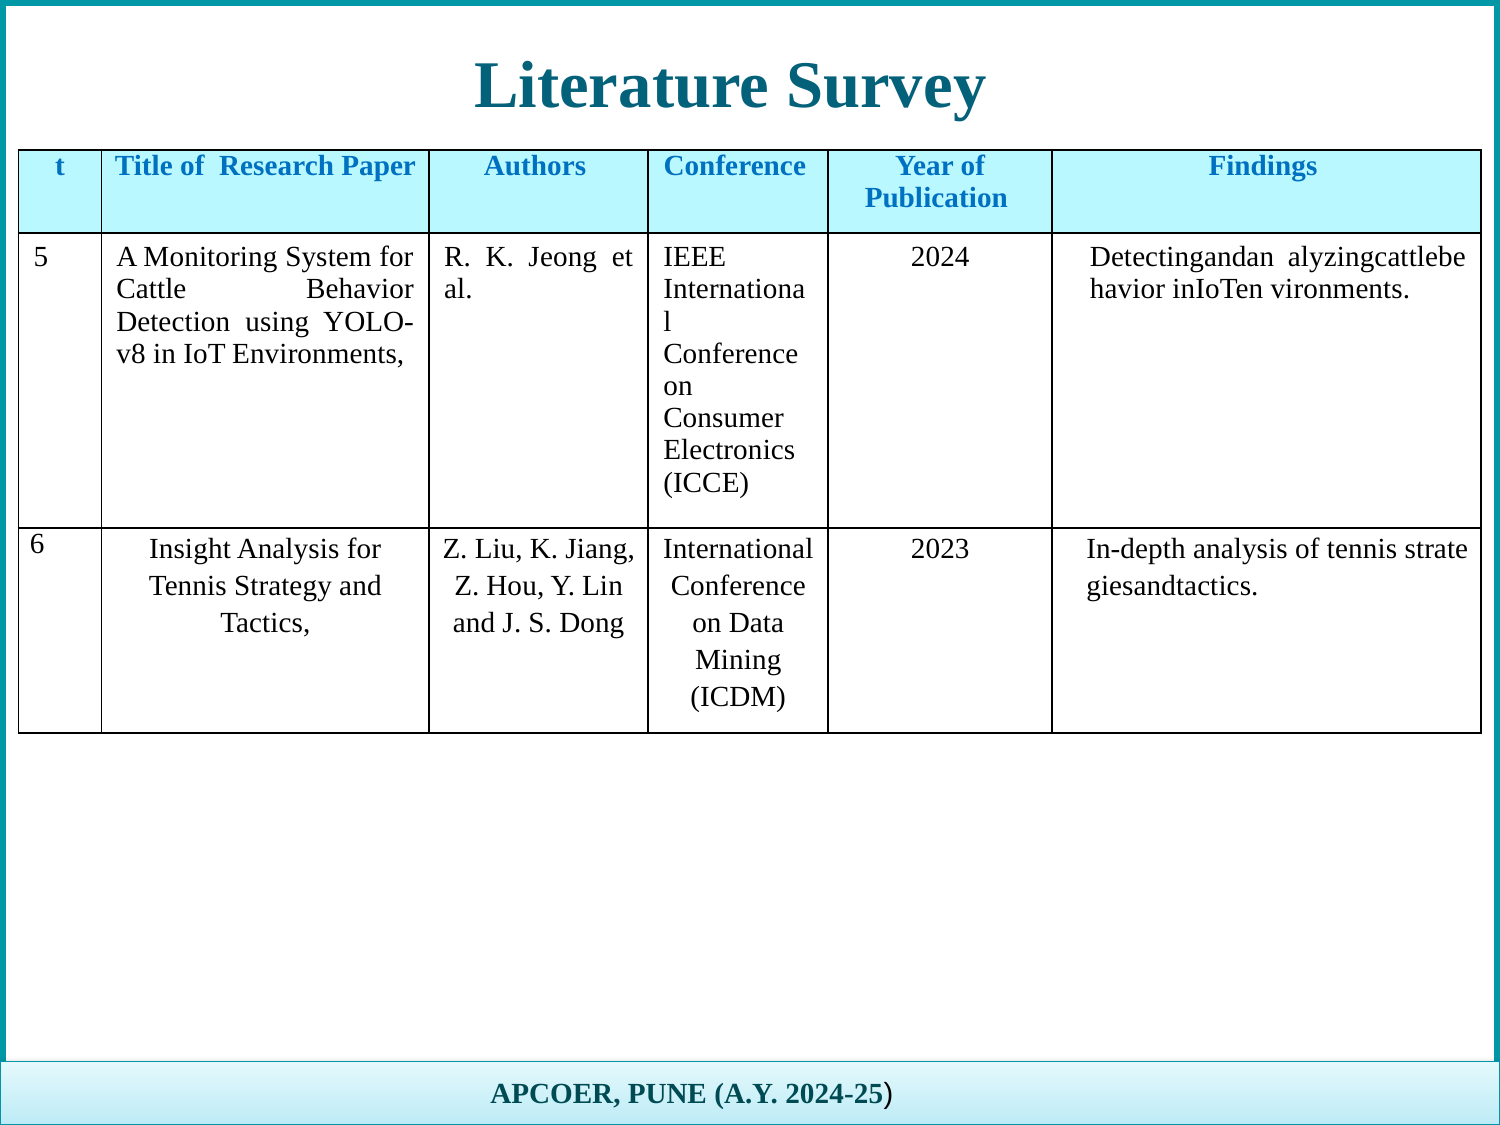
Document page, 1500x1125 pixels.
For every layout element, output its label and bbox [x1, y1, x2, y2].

text_box [0, 0, 1500, 1125]
